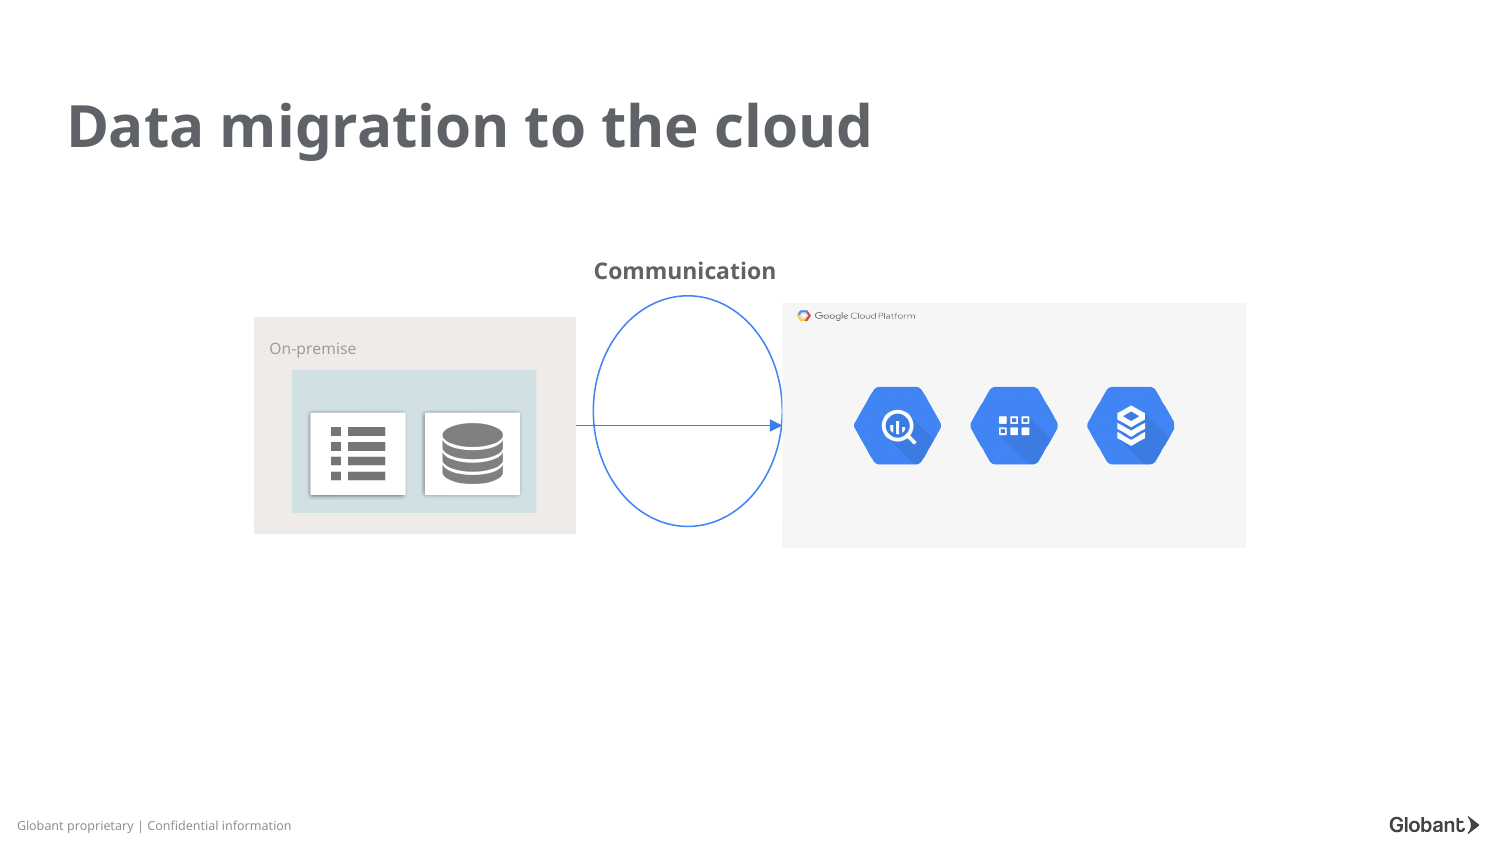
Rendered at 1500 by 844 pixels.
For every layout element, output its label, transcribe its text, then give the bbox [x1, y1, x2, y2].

picture [853, 386, 942, 465]
text_box Data migration to the cloud [50, 38, 1216, 209]
picture [1086, 386, 1175, 465]
picture [1388, 815, 1481, 835]
text_box [595, 434, 776, 527]
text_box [782, 302, 1247, 549]
text_box [593, 307, 776, 424]
text_box Communication [578, 241, 805, 307]
picture [970, 386, 1058, 465]
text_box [253, 316, 577, 535]
